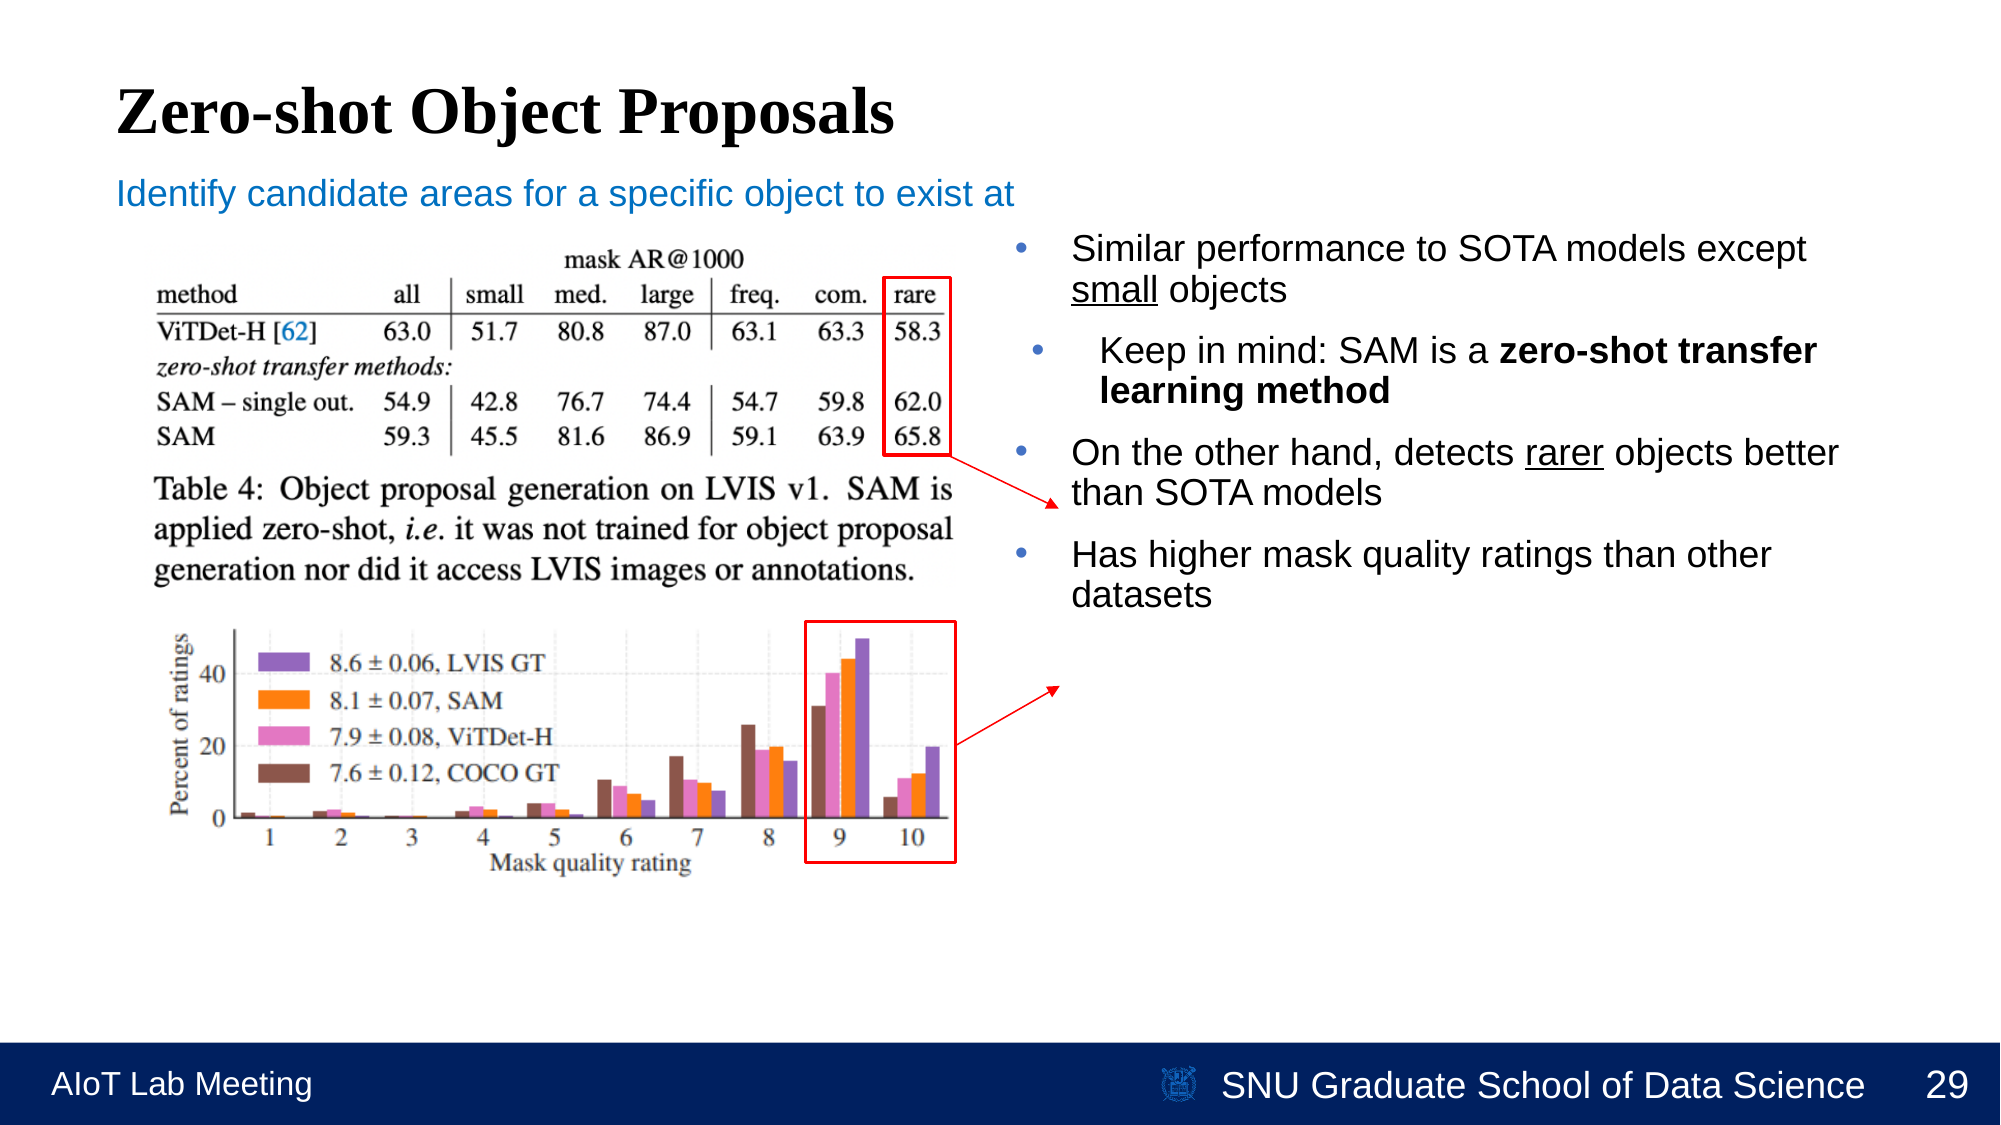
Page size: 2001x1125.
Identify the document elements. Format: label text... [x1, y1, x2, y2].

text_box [20, 1054, 517, 1125]
picture [1161, 1063, 1197, 1105]
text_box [947, 454, 1059, 509]
list Similar performance to SOTA models except small objects Keep in mind: SAM is a zero-shot transfer learning method On the other hand, detects rarer objects better than SOTA models Has higher mask quality ratings than other datasets [999, 221, 1918, 882]
title Zero-shot Object Proposals [100, 39, 1826, 161]
text_box Identify candidate areas for a specific object to exist at [100, 161, 1894, 222]
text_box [955, 685, 1061, 746]
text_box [144, 243, 956, 882]
